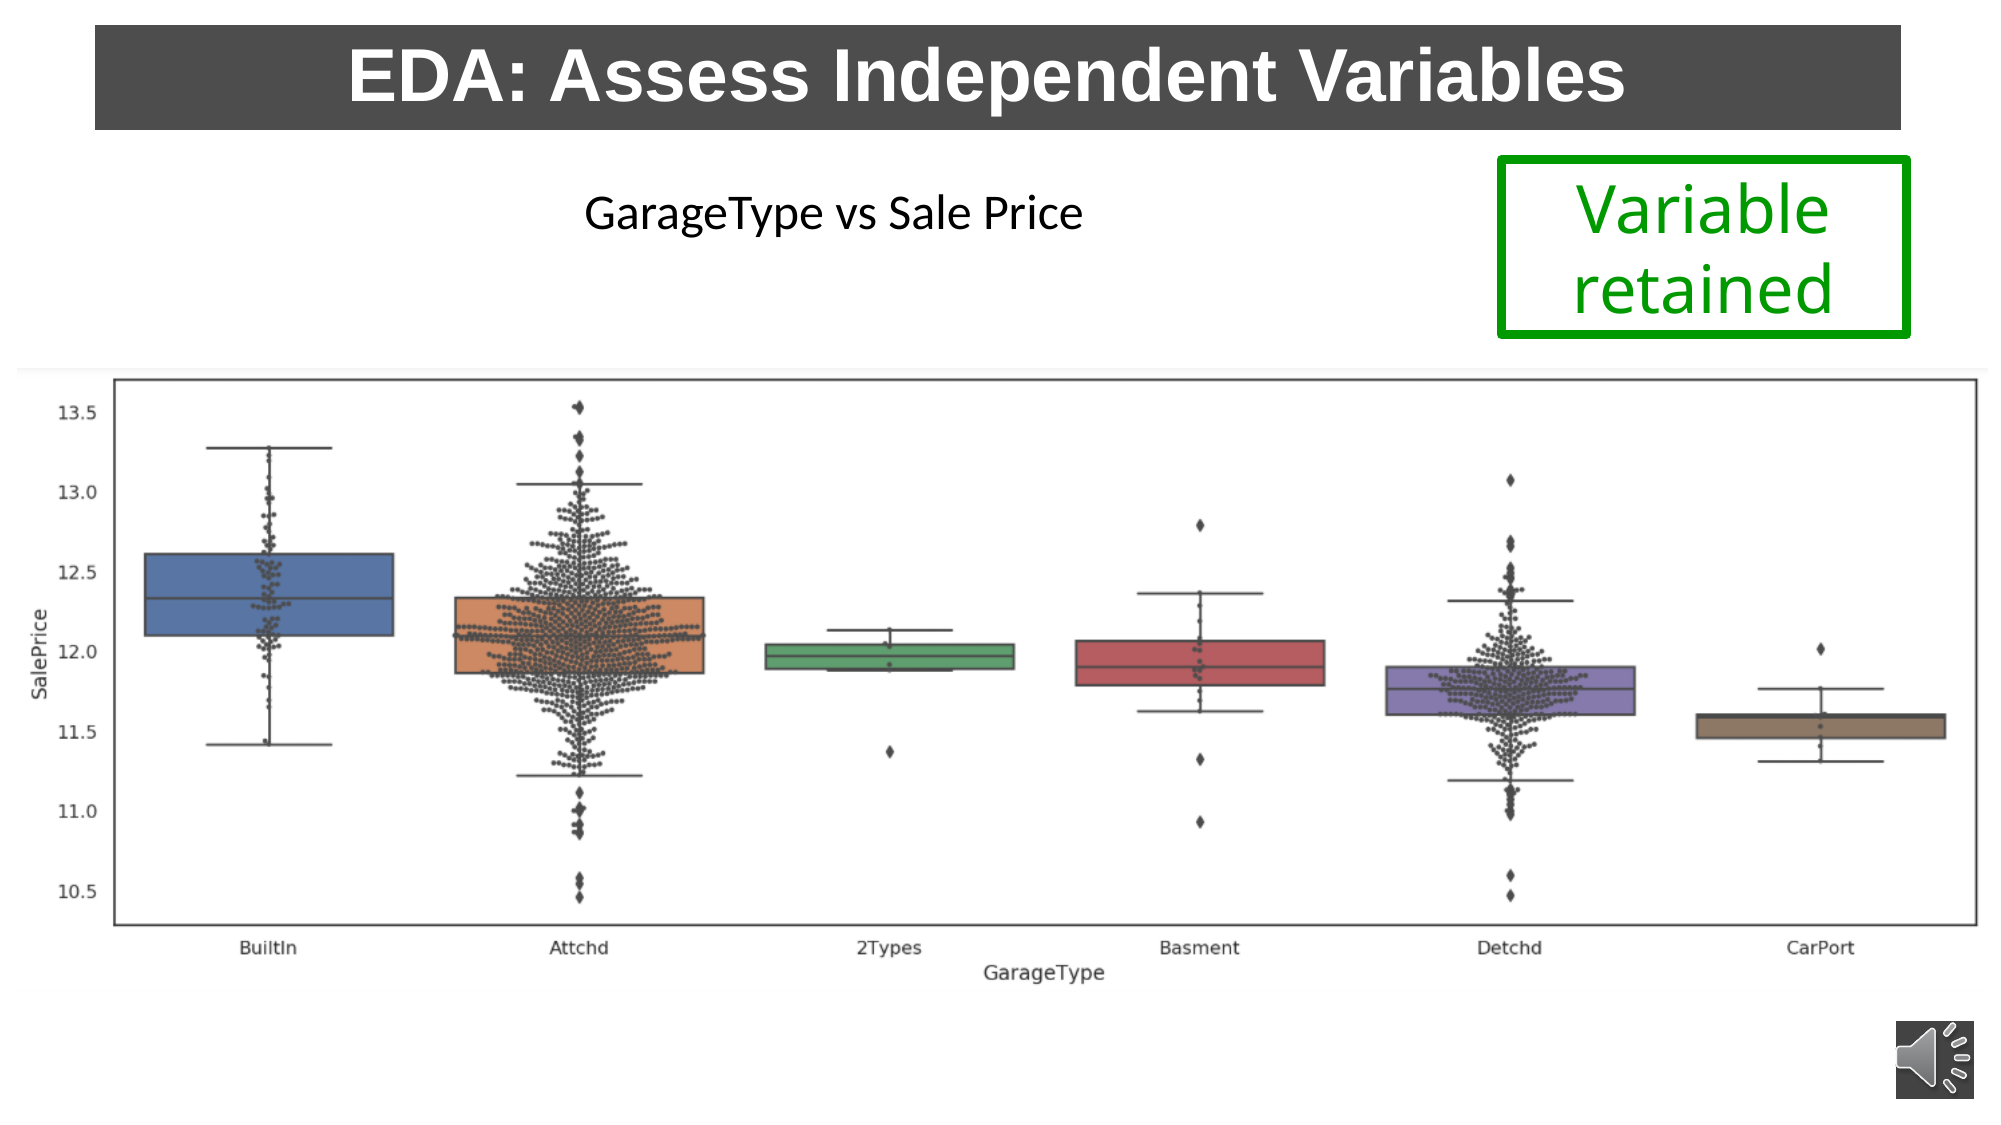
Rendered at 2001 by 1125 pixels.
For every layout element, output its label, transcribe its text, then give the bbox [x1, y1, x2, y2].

text_box GarageType vs Sale Price [569, 172, 1126, 248]
text_box Variable retained [1501, 159, 1907, 335]
text_box EDA: Assess Independent Variables [84, 15, 1912, 140]
picture [1894, 1019, 1975, 1100]
picture [17, 368, 1988, 992]
